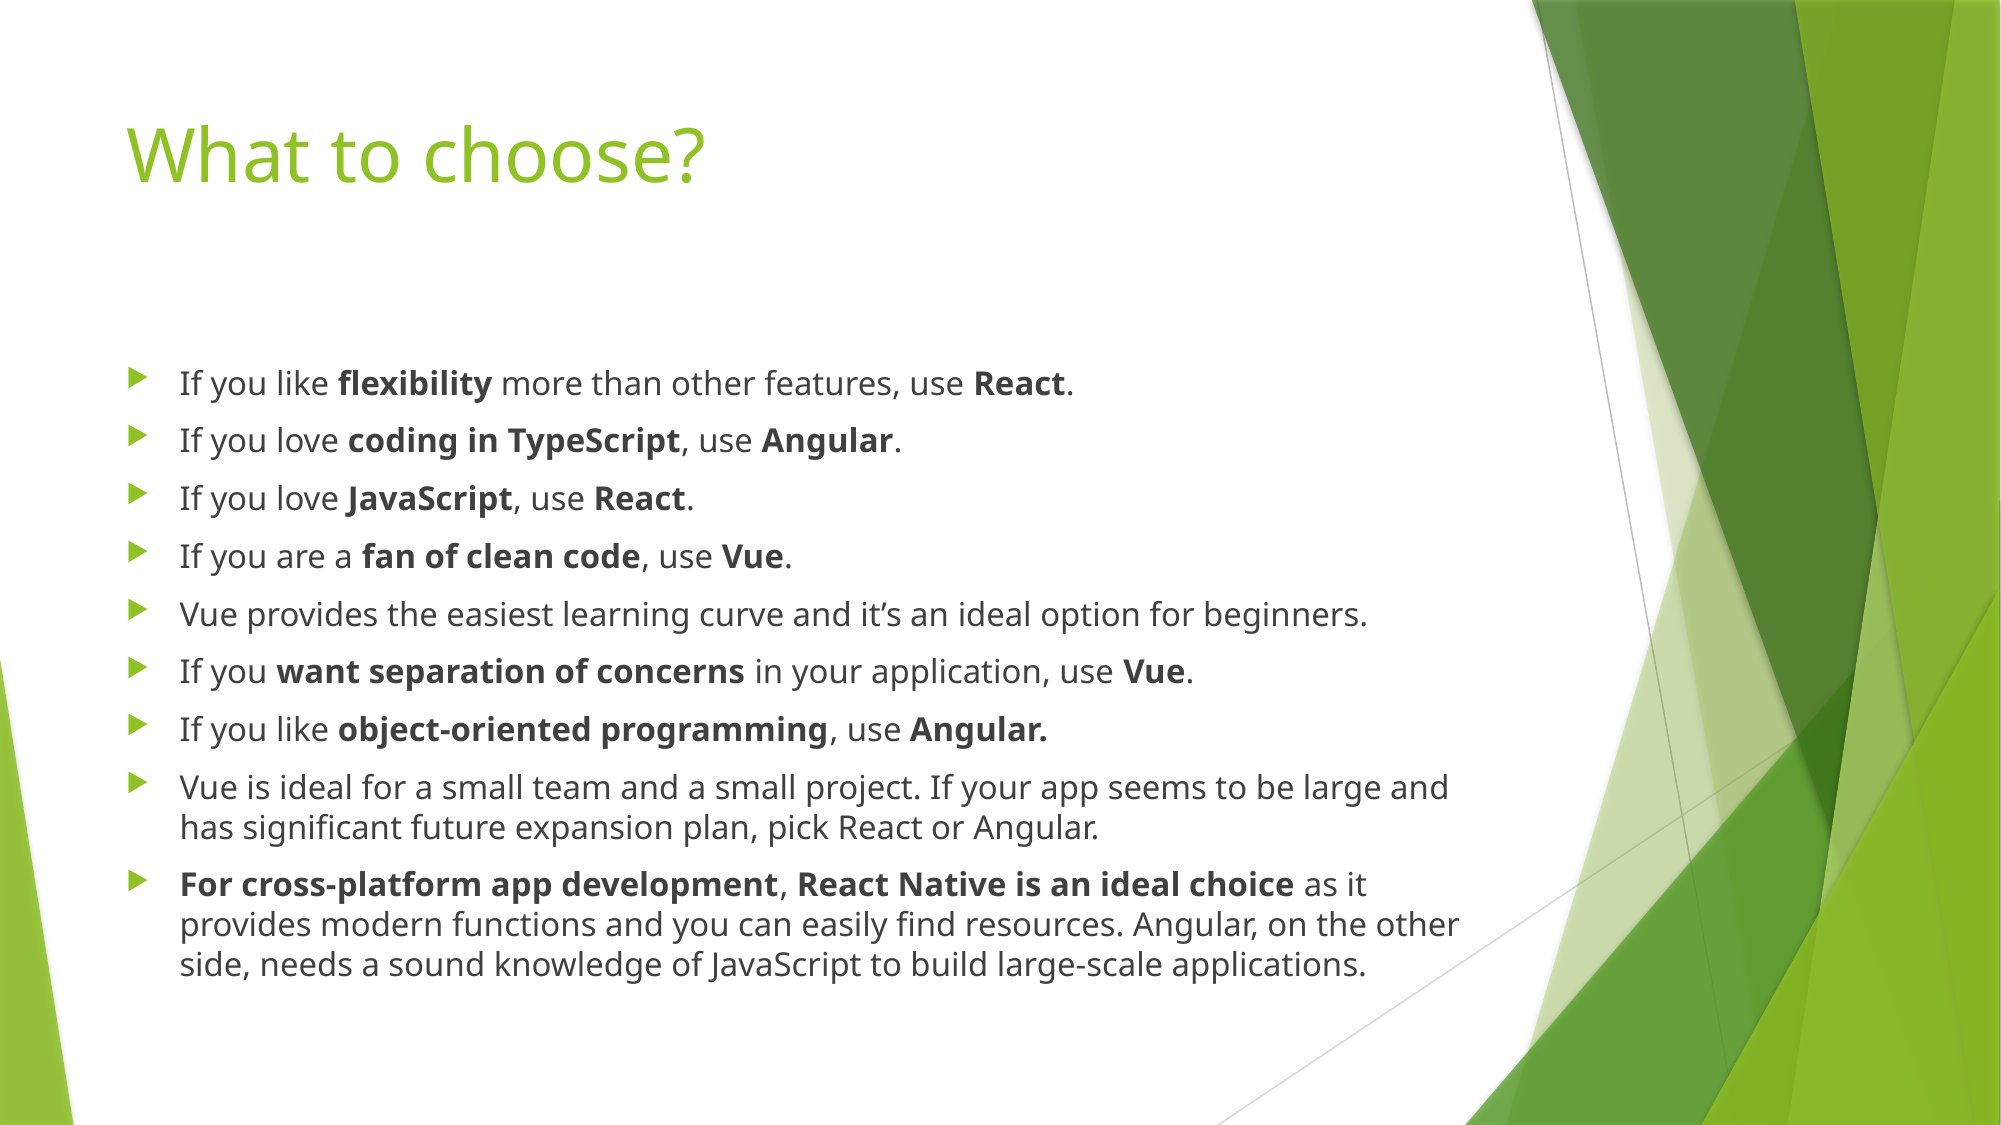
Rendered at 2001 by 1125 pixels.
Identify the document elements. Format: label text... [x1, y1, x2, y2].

title What to choose? [111, 99, 1522, 317]
list If you like flexibility more than other features, use React. If you love coding in TypeScript, use Angular. If you love JavaScript, use React. If you are a fan of clean code, use Vue. Vue provides the easiest learning curve and it’s an ideal option for beginners. If you want separation of concerns in your application, use Vue. If you like object-oriented programming, use Angular. Vue is ideal for a small team and a small project. If your app seems to be large and has significant future expansion plan, pick React or Angular. For cross-platform app development, React Native is an ideal choice as it provides modern functions and you can easily find resources. Angular, on the other side, needs a sound knowledge of JavaScript to build large-scale applications. [111, 354, 1522, 992]
